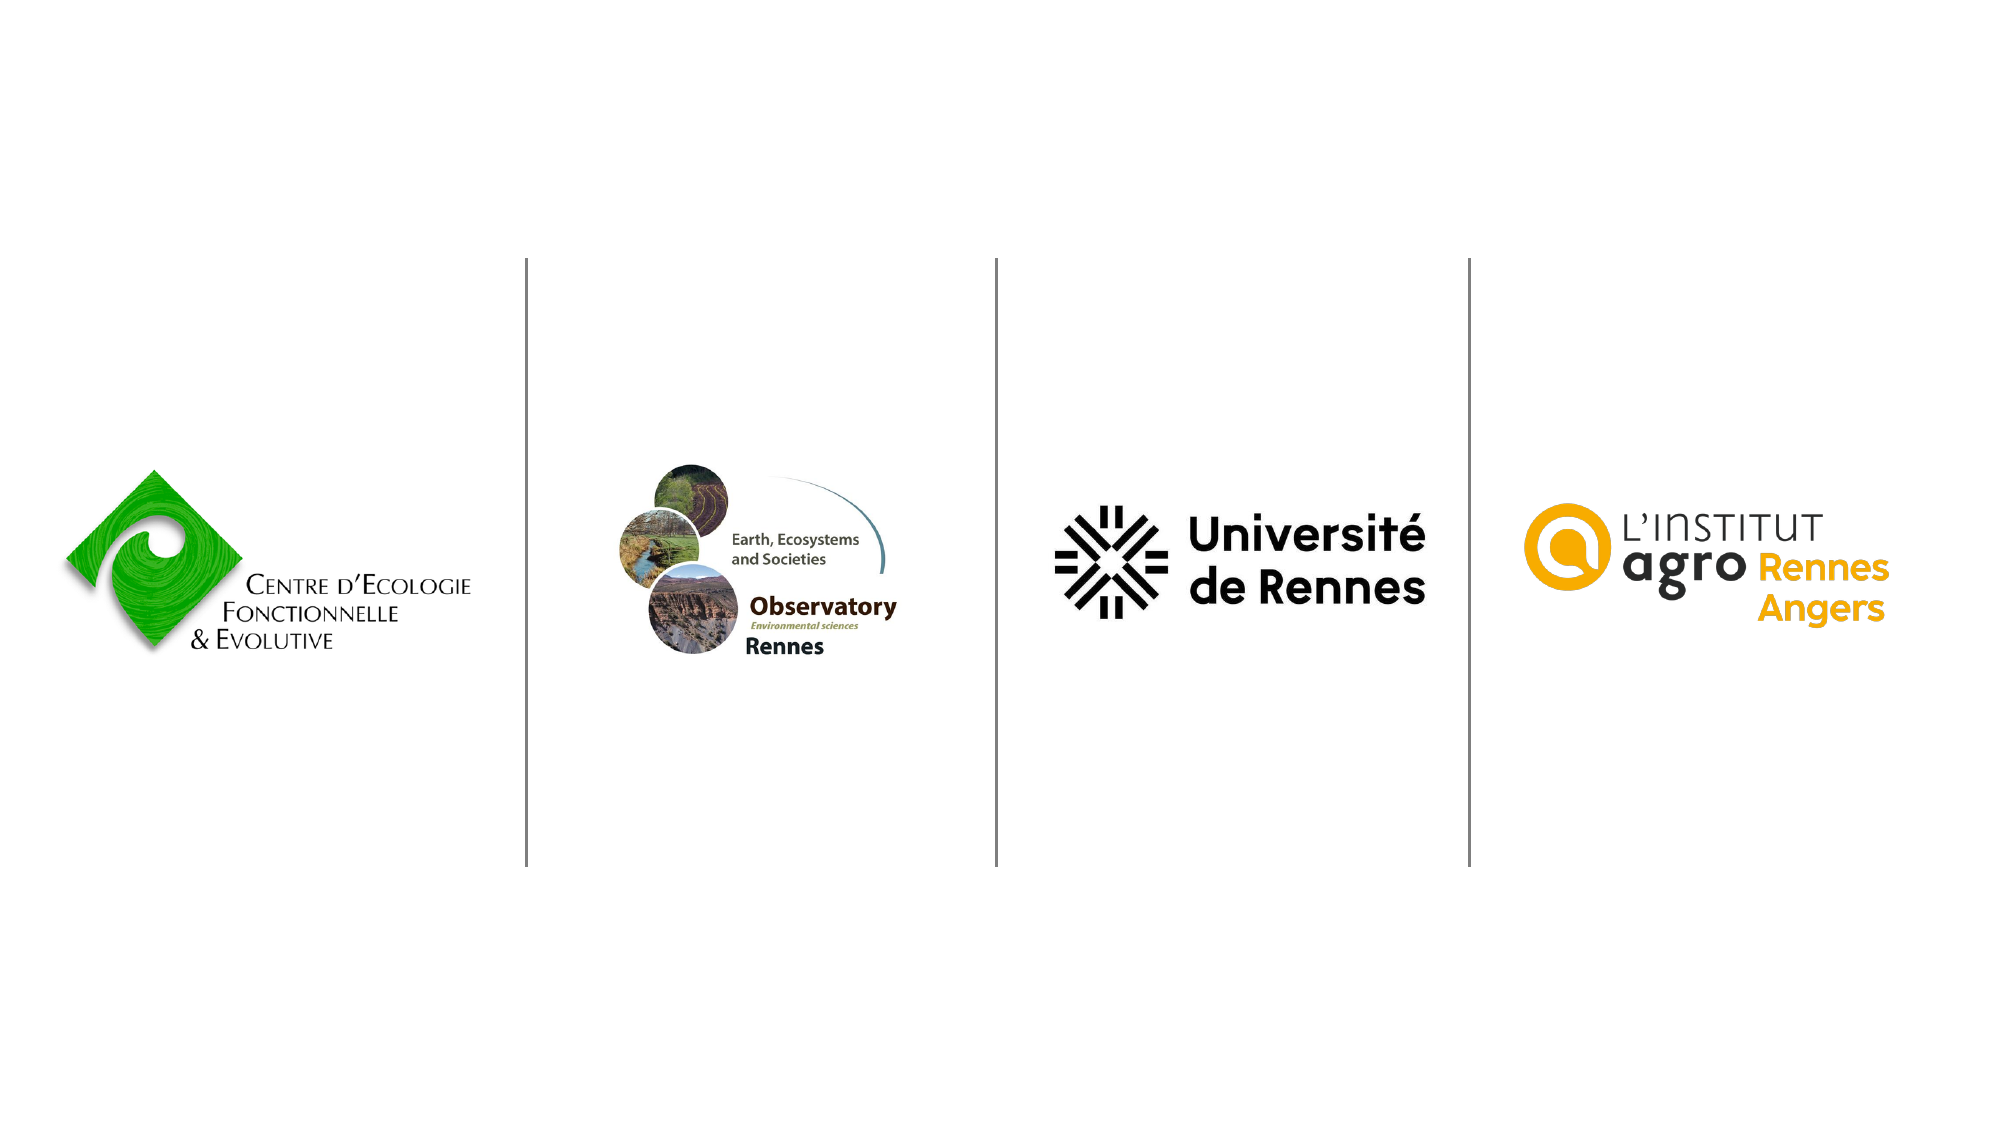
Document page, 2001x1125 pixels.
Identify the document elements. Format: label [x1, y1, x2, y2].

picture [1022, 462, 1444, 662]
picture [1495, 474, 1917, 650]
picture [549, 443, 971, 681]
picture [56, 443, 478, 662]
